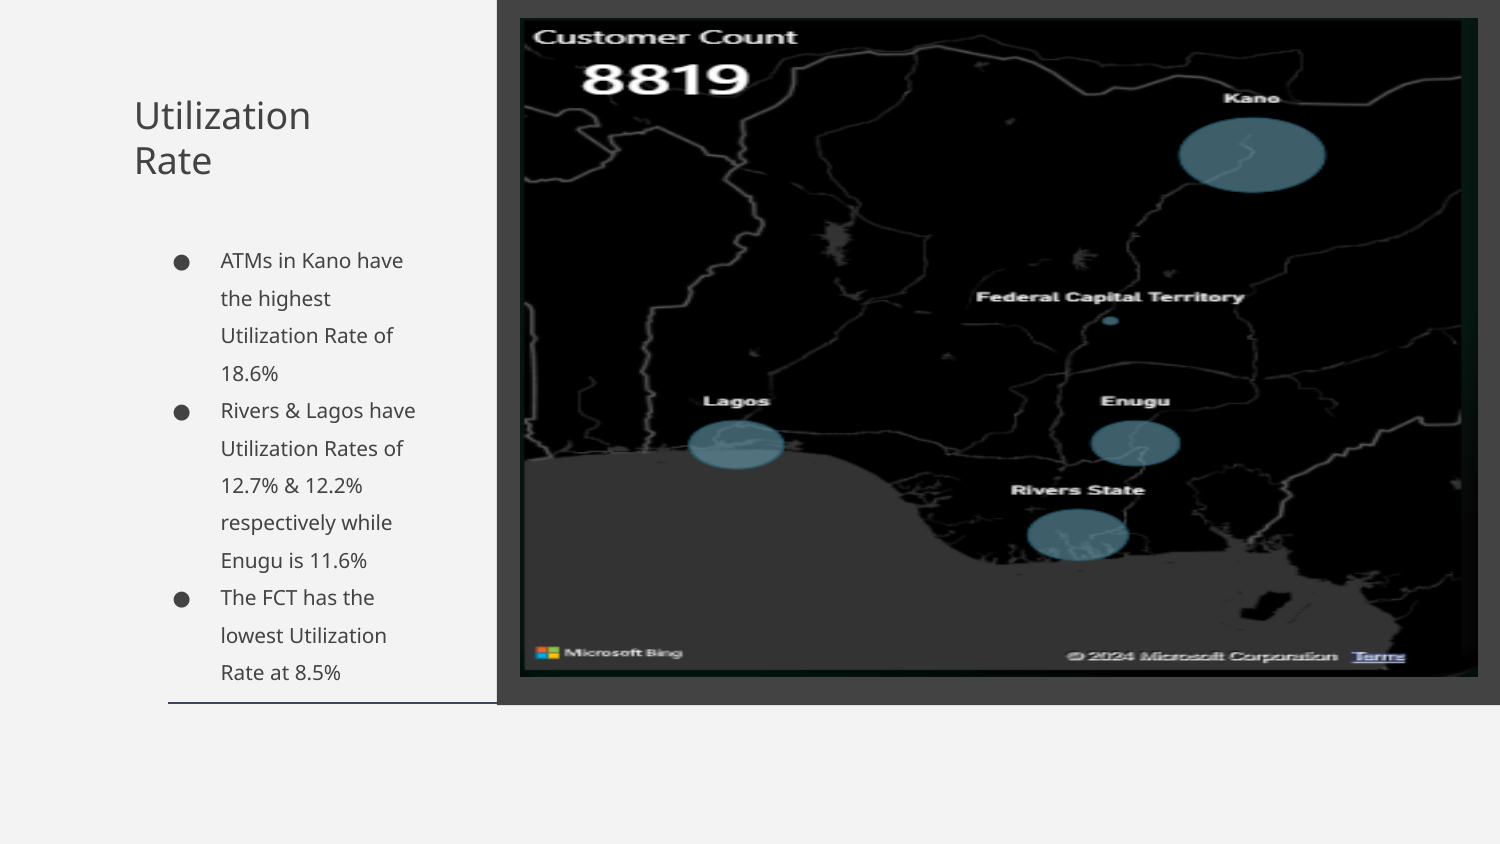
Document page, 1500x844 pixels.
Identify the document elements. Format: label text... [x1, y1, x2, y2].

title Utilization Rate [118, 77, 376, 233]
text_box ATMs in Kano have the highest Utilization Rate of 18.6% Rivers & Lagos have Utilization Rates of 12.7% & 12.2% respectively while Enugu is 11.6% The FCT has the lowest Utilization Rate at 8.5% [130, 220, 436, 706]
text_box [496, 0, 1500, 706]
picture [519, 18, 1478, 677]
